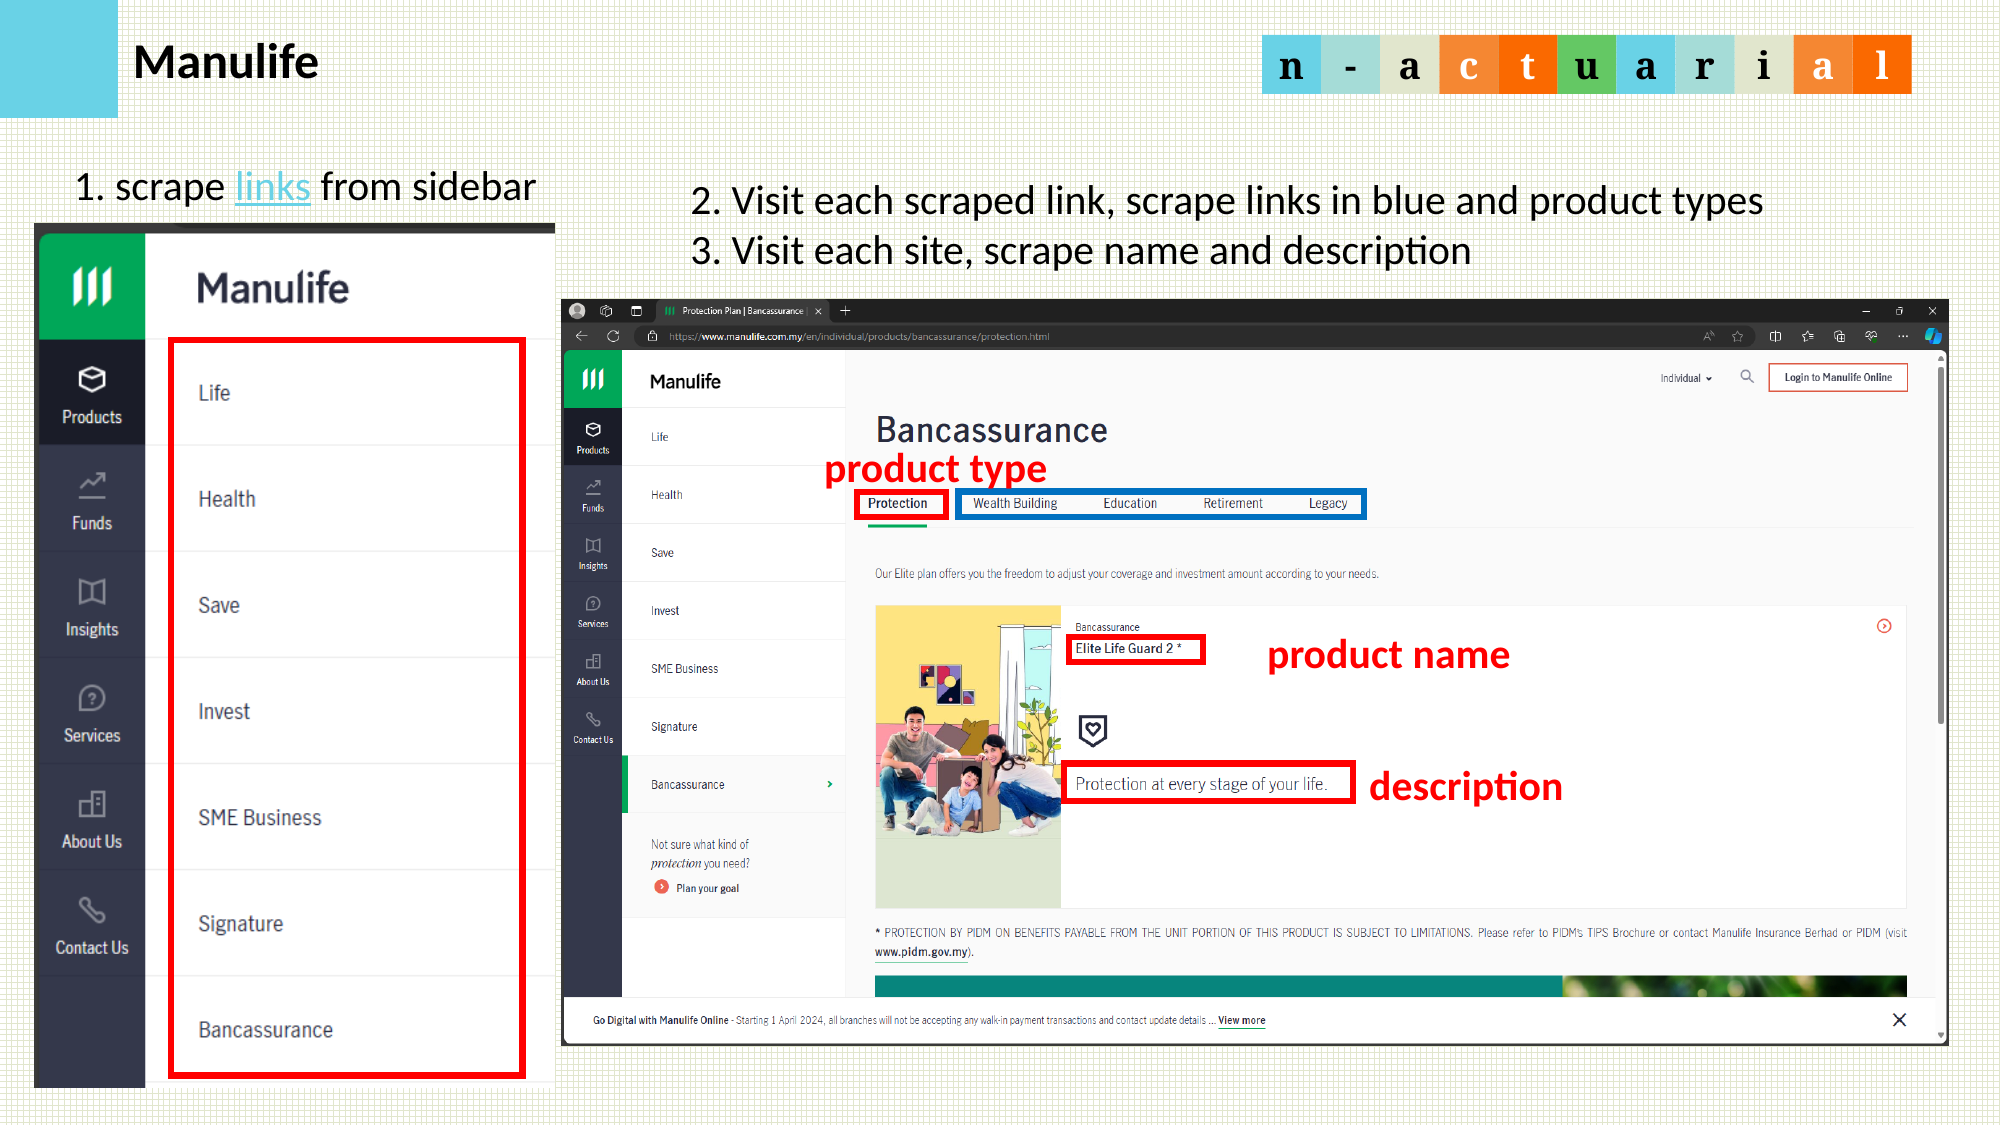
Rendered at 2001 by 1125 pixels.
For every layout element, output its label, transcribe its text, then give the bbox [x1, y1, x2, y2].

text_box 2. Visit each scraped link, scrape links in blue and product types 3. Visit each site, scrape name and description [675, 165, 1780, 299]
picture [561, 299, 1949, 1046]
text_box Manulife [118, 0, 1262, 118]
text_box 1. scrape links from sidebar [59, 151, 552, 216]
picture [34, 223, 555, 1088]
